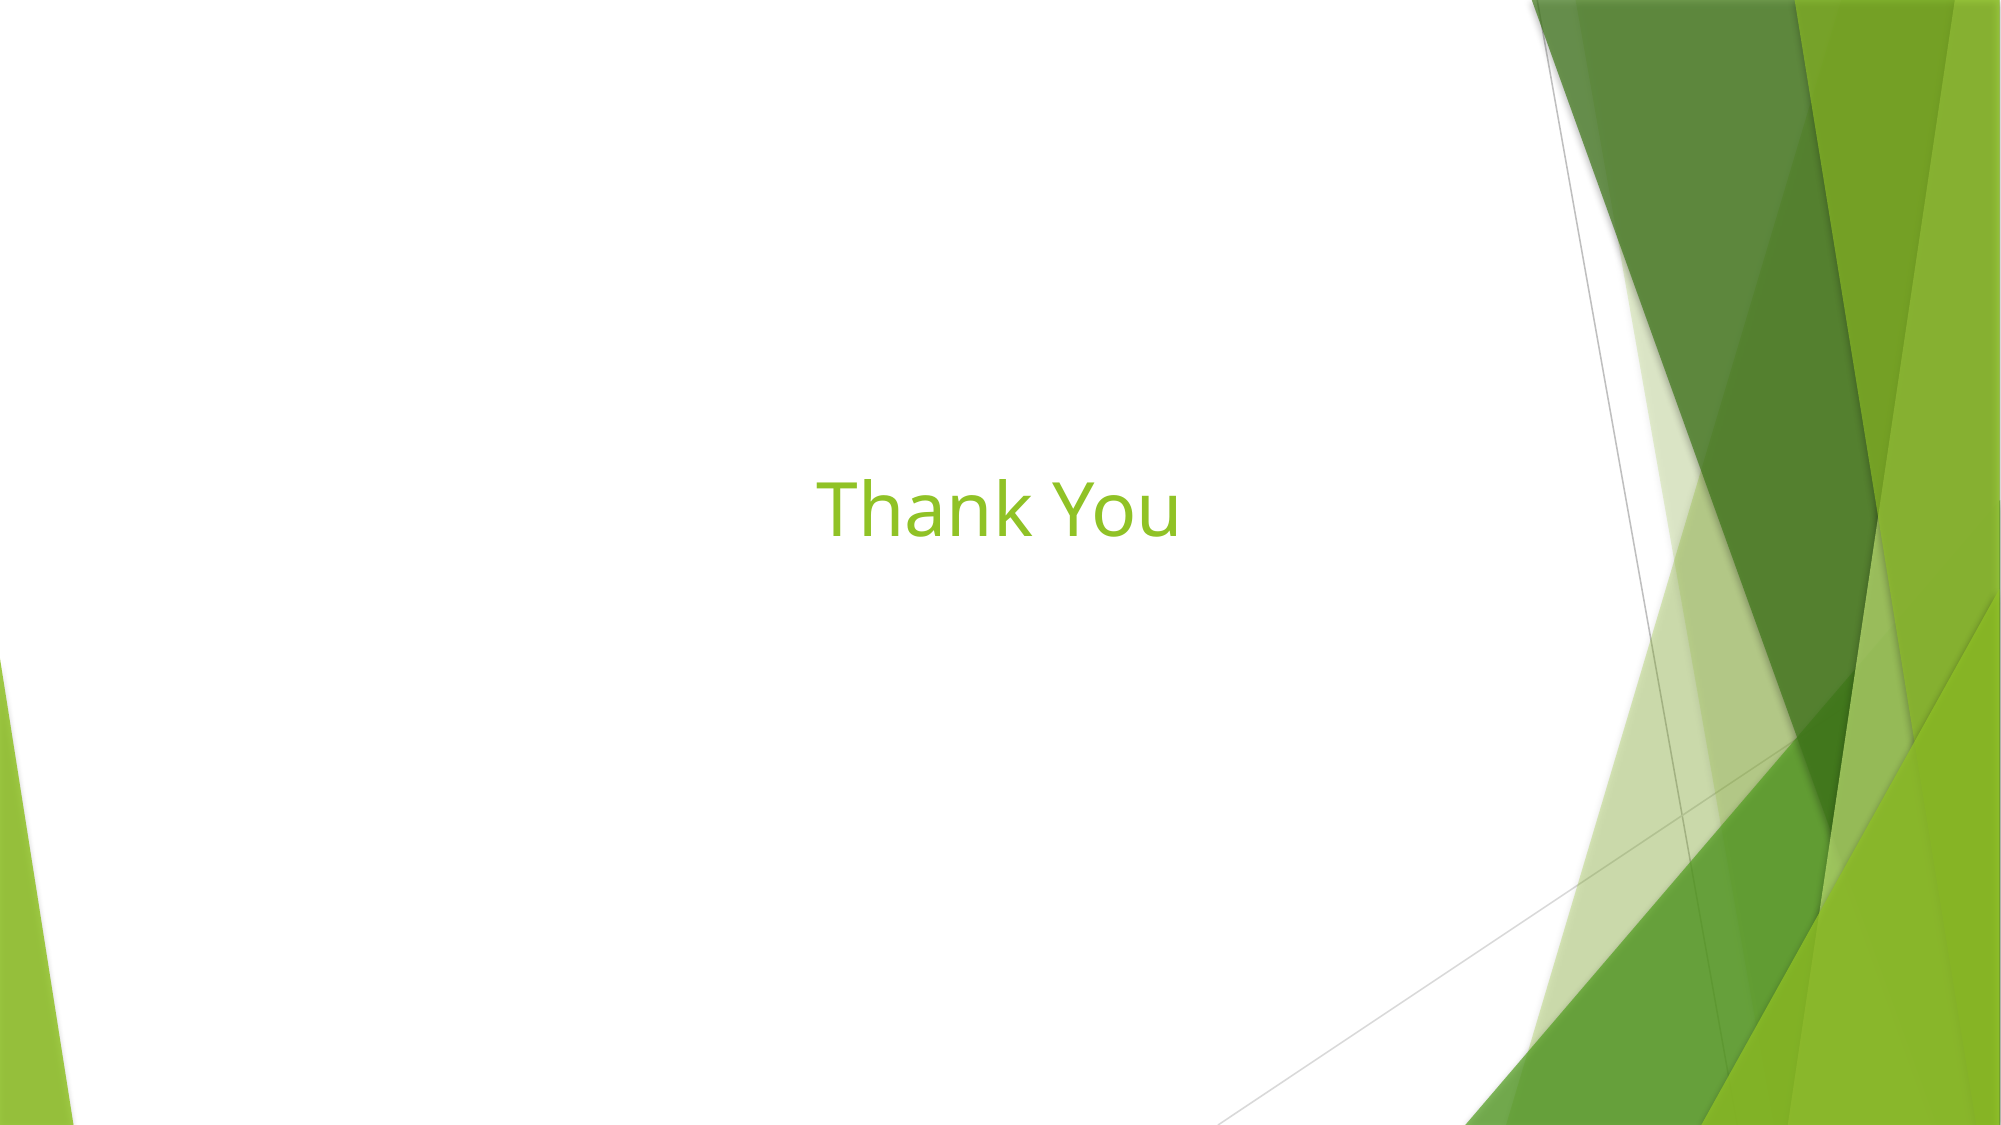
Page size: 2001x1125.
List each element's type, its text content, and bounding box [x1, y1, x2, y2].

title Thank You [137, 453, 1863, 672]
